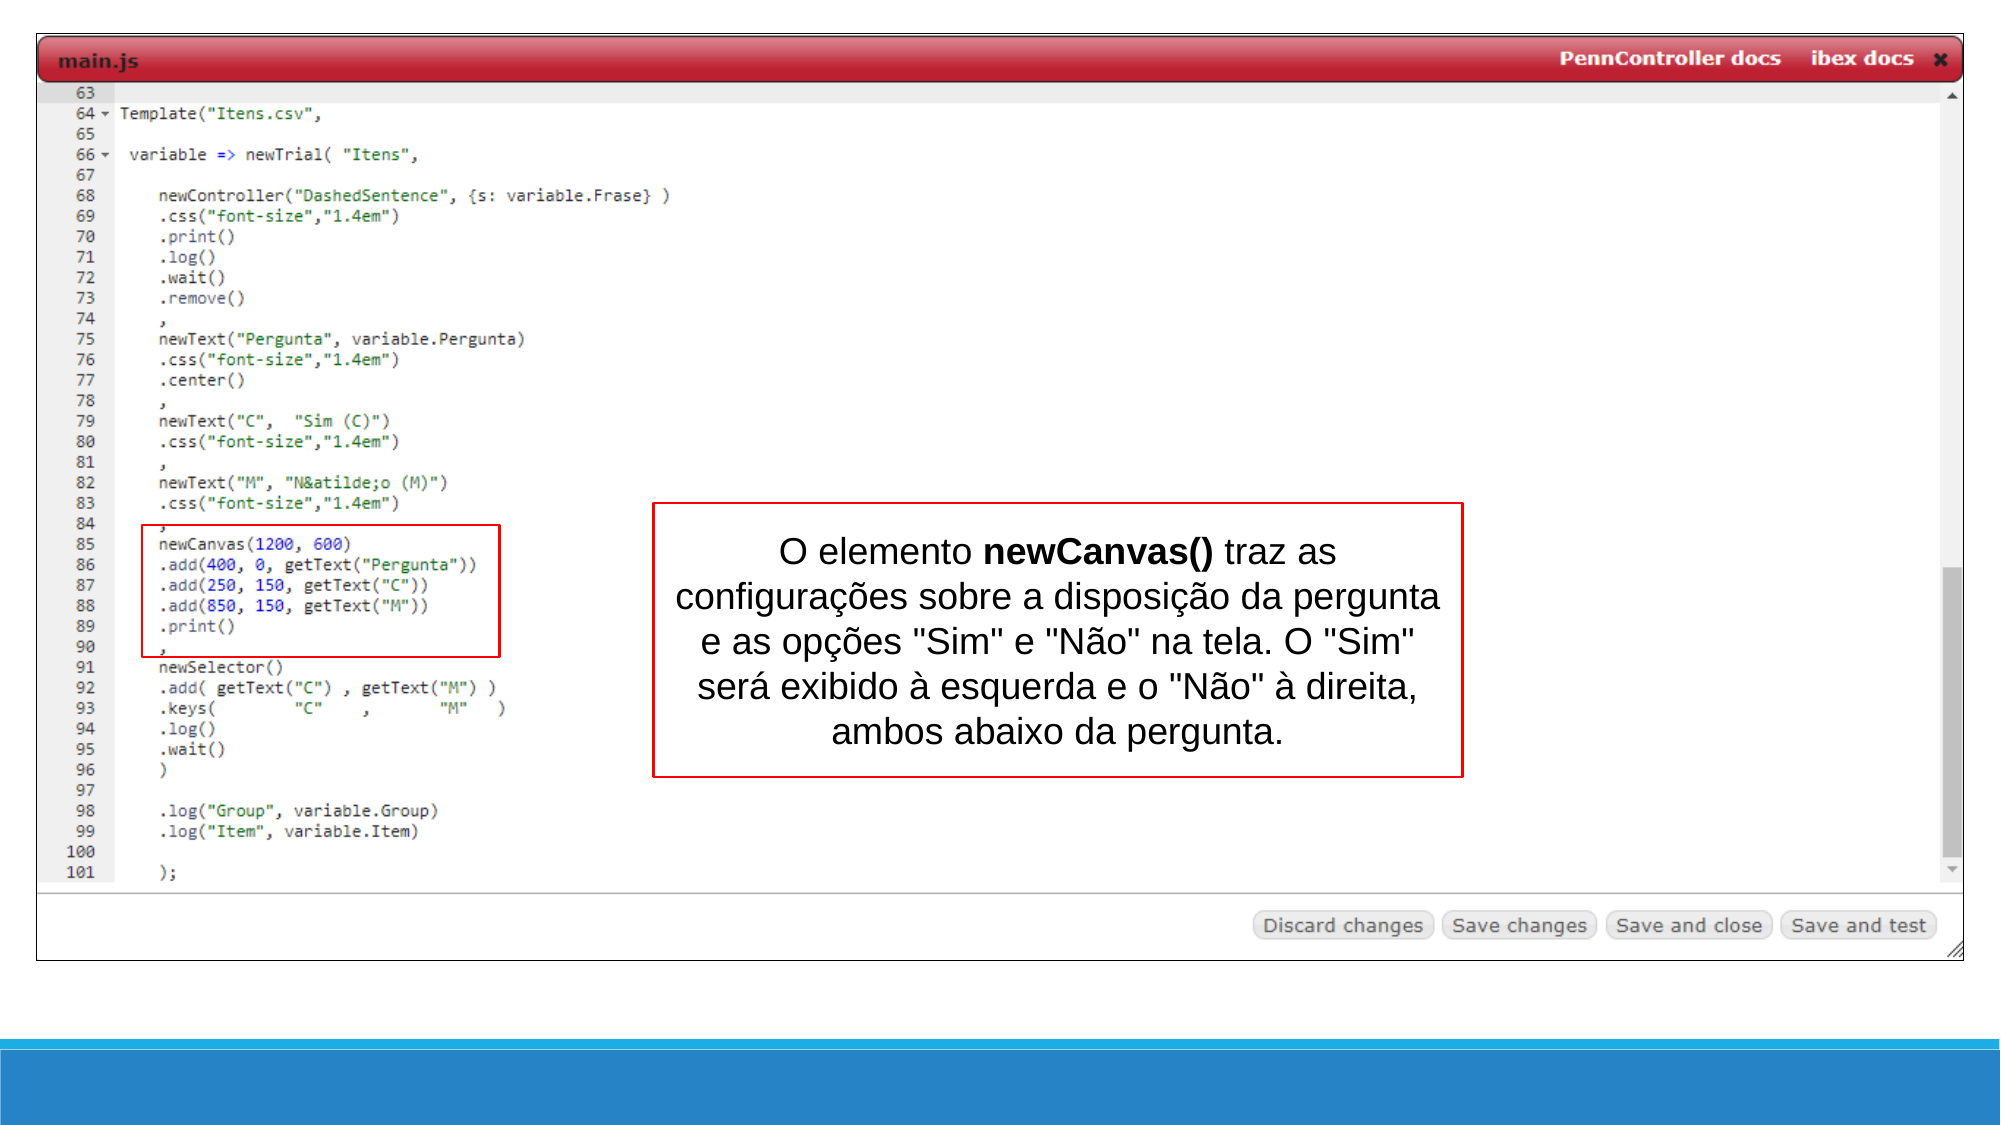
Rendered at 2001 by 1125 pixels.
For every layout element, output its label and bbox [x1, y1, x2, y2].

picture [35, 33, 1965, 961]
